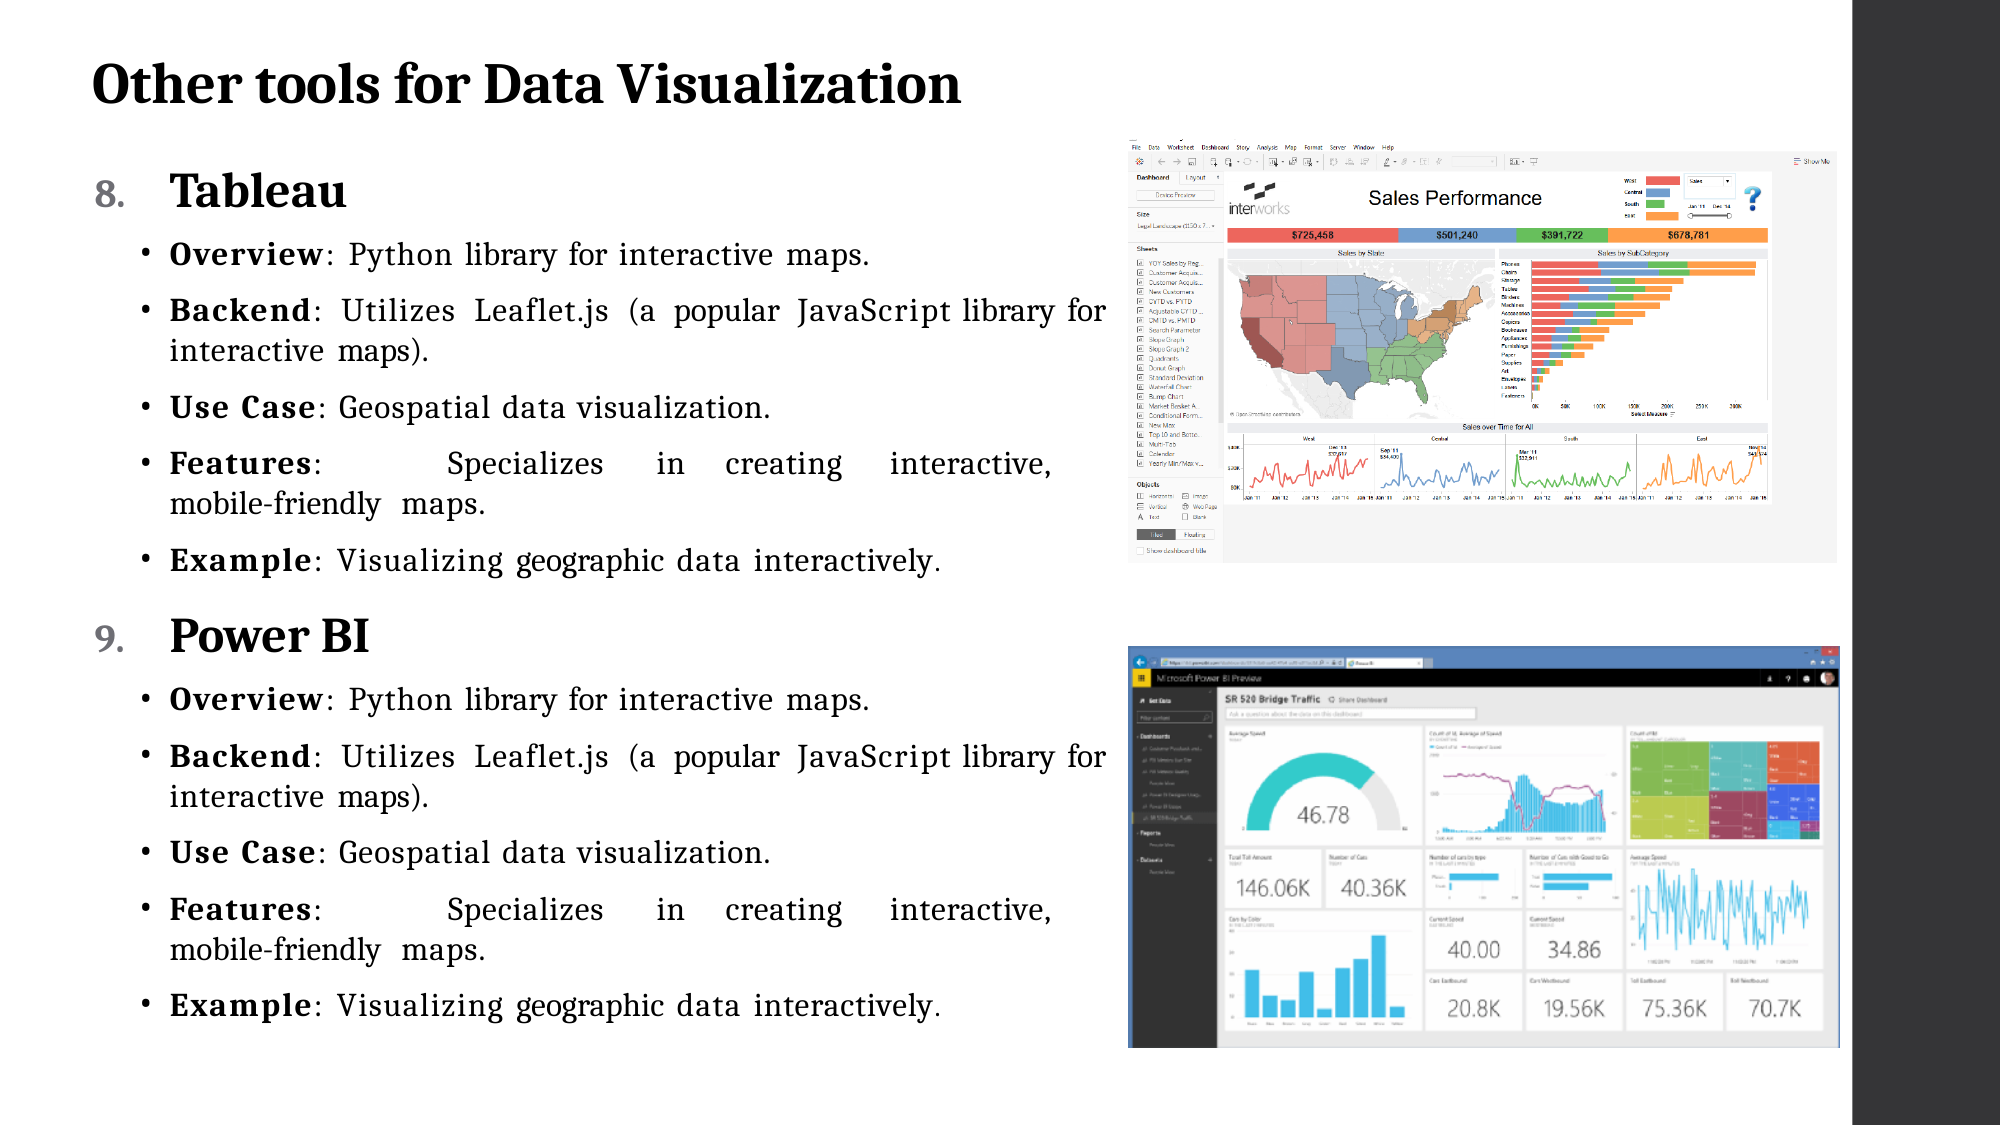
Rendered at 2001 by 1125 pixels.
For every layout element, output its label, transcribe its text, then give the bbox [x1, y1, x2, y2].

picture [1128, 138, 1837, 563]
picture [1128, 646, 1840, 1048]
list Tableau Overview: Python library for interactive maps. Backend: Utilizes Leaflet.js (a popular JavaScript library for interactive maps). Use Case: Geospatial data visualization. Features: Specializes in creating interactive, mobile-friendly maps. Example: Visualizing geographic data interactively. Power BI Overview: Python library for interactive maps. Backend: Utilizes Leaflet.js (a popular JavaScript library for interactive maps). Use Case: Geospatial data visualization. Features: Specializes in creating interactive, mobile-friendly maps. Example: Visualizing geographic data interactively. [92, 157, 1129, 1081]
title Other tools for Data Visualization [92, 44, 1763, 116]
